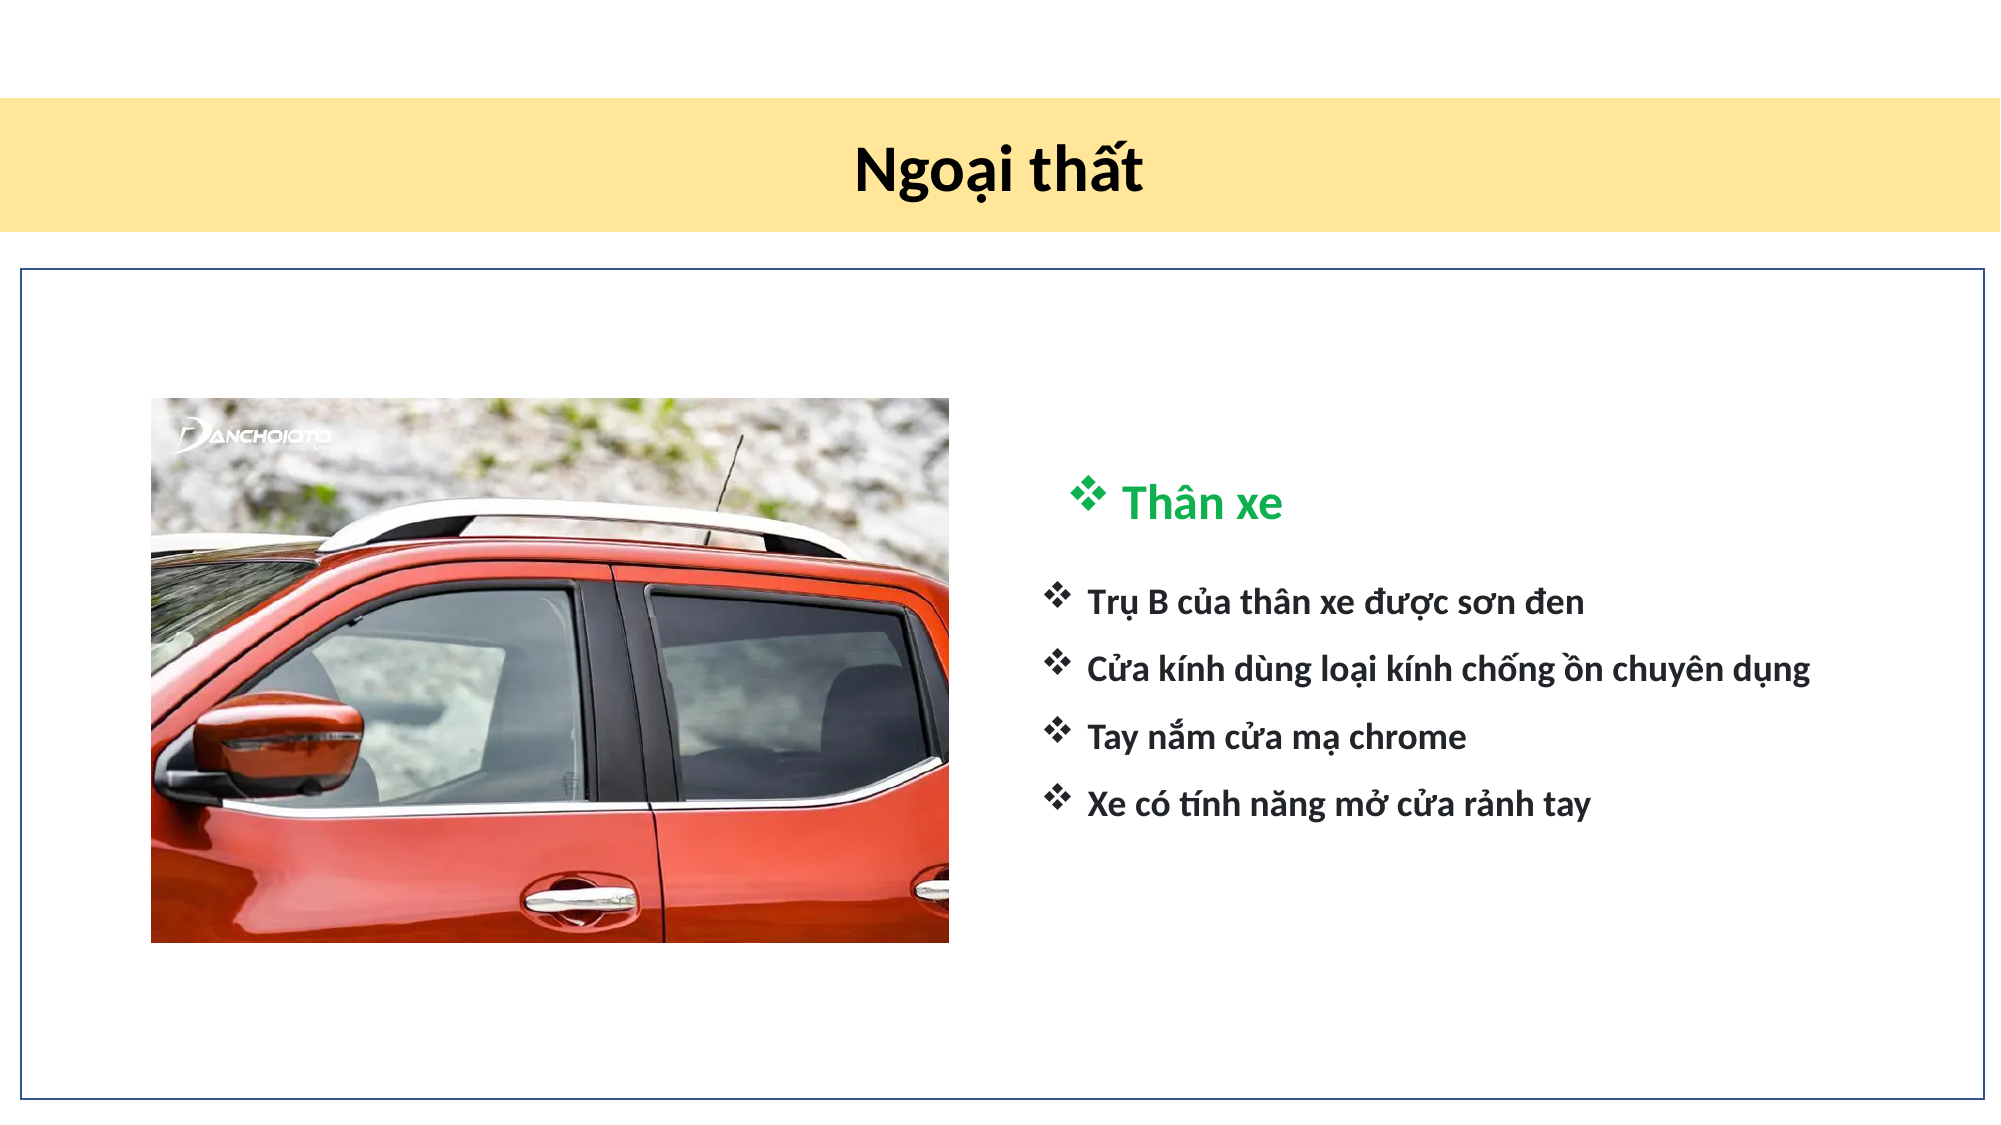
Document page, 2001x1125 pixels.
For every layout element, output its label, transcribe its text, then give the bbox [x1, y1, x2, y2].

text_box [0, 96, 2000, 234]
text_box [20, 268, 1985, 1100]
picture [151, 398, 949, 943]
text_box Trụ B của thân xe được sơn đen Cửa kính dùng loại kính chống ồn chuyên dụng Tay nắm cửa mạ chrome Xe có tính năng mở cửa rảnh tay [1026, 546, 1876, 1080]
text_box Ngoại thất [840, 117, 1160, 212]
text_box Thân xe [1051, 432, 1318, 537]
